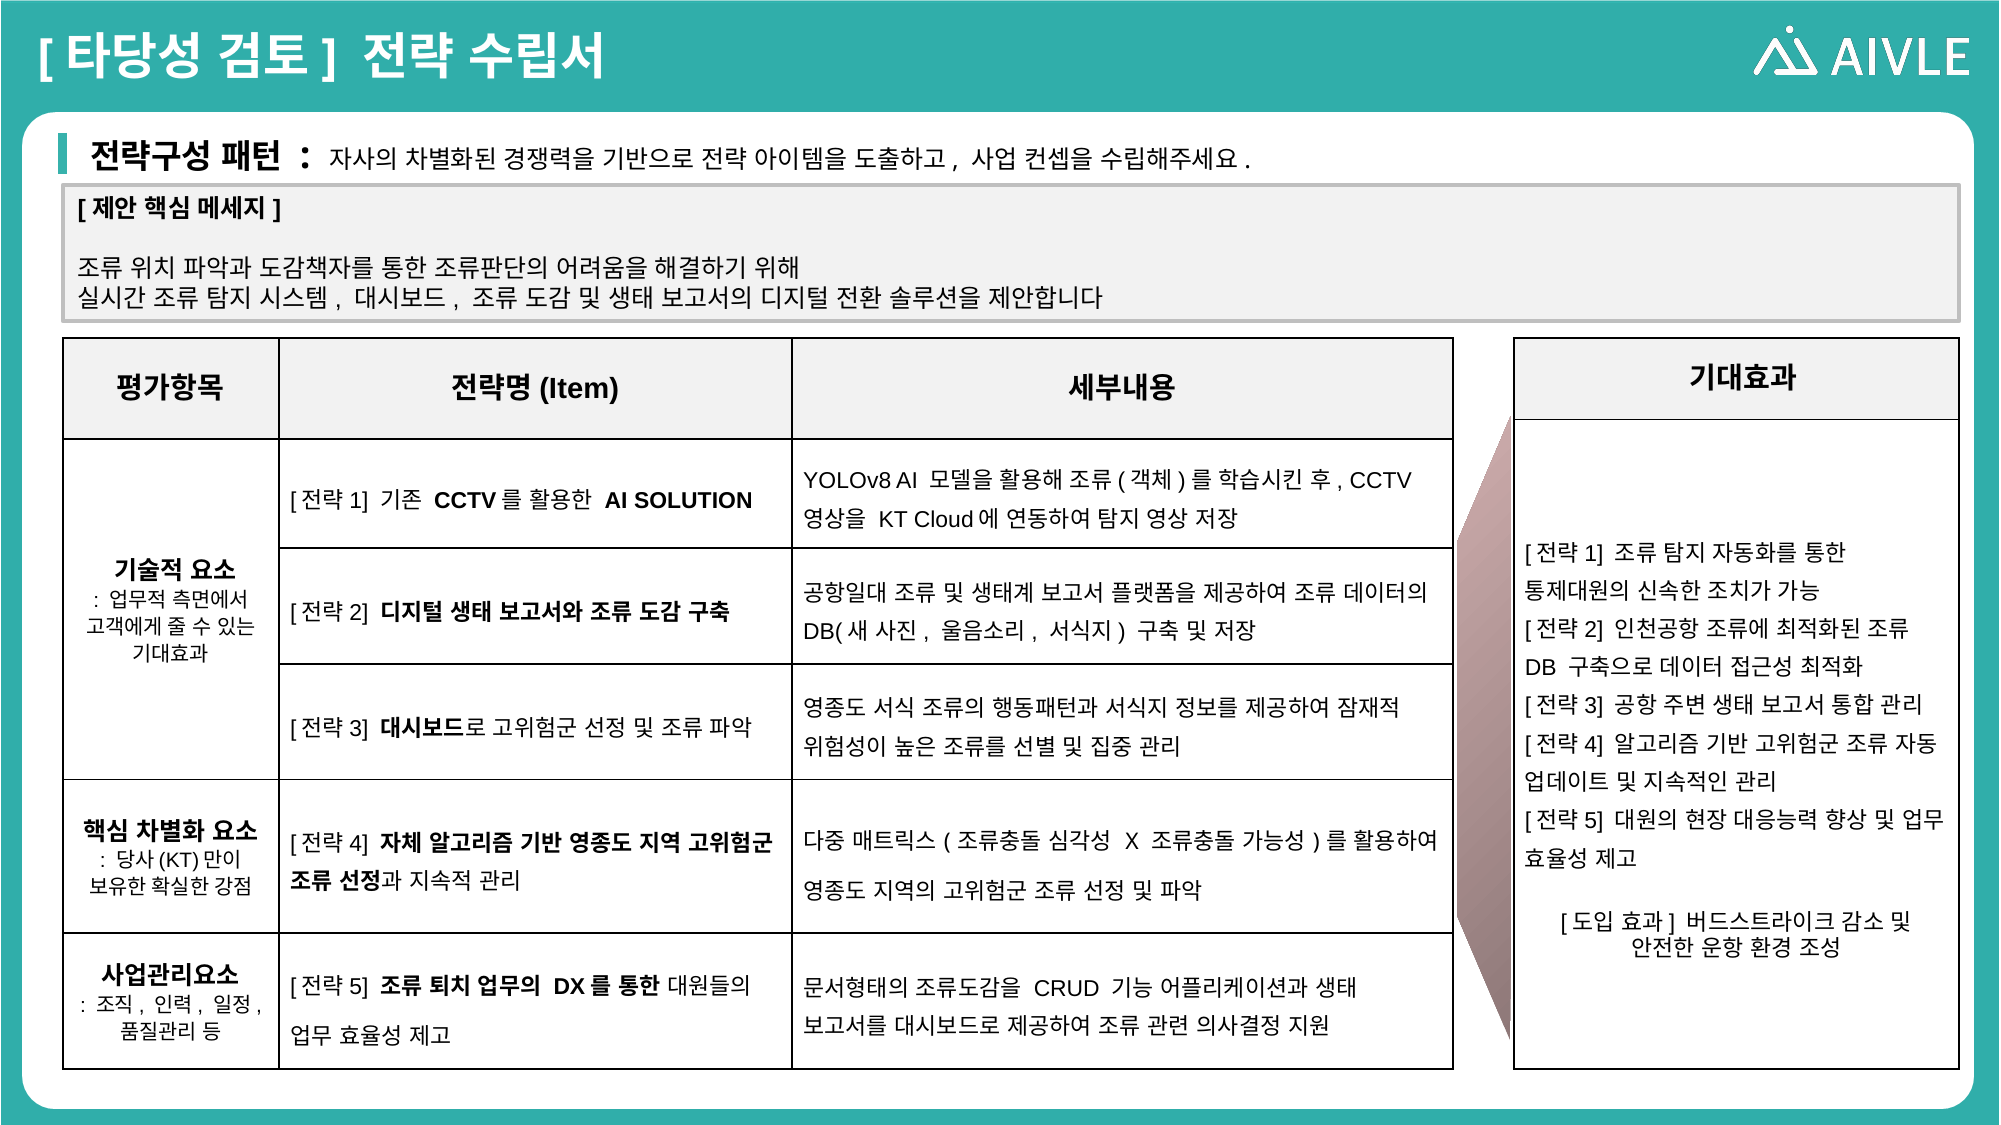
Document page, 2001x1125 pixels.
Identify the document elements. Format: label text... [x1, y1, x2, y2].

table_header 평가항목 [64, 339, 278, 438]
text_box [62, 127, 1527, 180]
table_cell 영종도 서식 조류의 행동패턴과 서식지 정보를 제공하여 잠재적 위험성이 높은 조류를 선별 및 집중 관리 [793, 665, 1452, 779]
text_box [1457, 416, 1511, 1042]
table_cell [전략1] 기존 CCTV를 활용한 AI SOLUTION [280, 440, 791, 547]
table_cell YOLOv8 AI 모델을 활용해 조류(객체)를 학습시킨 후, CCTV 영상을 KT Cloud에 연동하여 탐지 영상 저장 [793, 440, 1452, 547]
table_cell 핵심 차별화 요소 : 당사(KT)만이 보유한 확실한 강점 [64, 780, 278, 932]
text_box [제안 핵심 메세지] 조류 위치 파악과 도감책자를 통한 조류판단의 어려움을 해결하기 위해 실시간 조류 탐지 시스템, 대시보드, 조류 도감 및 생태 보고서의 디지털 전환 솔루션을 제안합니다 [62, 185, 1960, 322]
table_cell [전략5] 조류 퇴치 업무의 DX를 통한 대원들의 업무 효율성 제고 [280, 934, 791, 1068]
table_header 전략명(Item) [280, 339, 791, 438]
table_cell 문서형태의 조류도감을 CRUD 기능 어플리케이션과 생태 보고서를 대시보드로 제공하여 조류 관련 의사결정 지원 [793, 934, 1452, 1068]
table_cell [전략4] 자체 알고리즘 기반 영종도 지역 고위험군 조류 선정과 지속적 관리 [280, 780, 791, 932]
table_cell [전략3] 대시보드로 고위험군 선정 및 조류 파악 [280, 665, 791, 779]
table_cell 다중 매트릭스(조류충돌 심각성 X 조류충돌 가능성)를 활용하여 영종도 지역의 고위험군 조류 선정 및 파악 [793, 780, 1452, 932]
picture [1, 0, 1999, 1125]
table_cell 사업관리요소 : 조직, 인력, 일정, 품질관리 등 [64, 934, 278, 1068]
table_cell [전략1] 조류 탐지 자동화를 통한 통제대원의 신속한 조치가 가능 [전략2] 인천공항 조류에 최적화된 조류 DB 구축으로 데이터 접근성 최적화 [전략3] 공항 주변 생태 보고서 통합 관리 [전략4] 알고리즘 기반 고위험군 조류 자동 업데이트 및 지속적인 관리 [전략5] 대원의 현장 대응능력 향상 및 업무 효율성 제고 [도입 효과] 버드스트라이크 감소 및 안전한 운항 환경 조성 [1515, 420, 1958, 1068]
table_header 기대효과 [1515, 339, 1958, 419]
table_cell 기술적 요소 : 업무적 측면에서 고객에게 줄 수 있는 기대효과 [64, 440, 278, 779]
table_cell [전략2] 디지털 생태 보고서와 조류 도감 구축 [280, 549, 791, 663]
table_header 세부내용 [793, 339, 1452, 438]
text_box [타당성 검토] 전략 수립서 [22, 16, 855, 92]
table_cell 공항일대 조류 및 생태계 보고서 플랫폼을 제공하여 조류 데이터의 DB(새 사진, 울음소리, 서식지) 구축 및 저장 [793, 549, 1452, 663]
